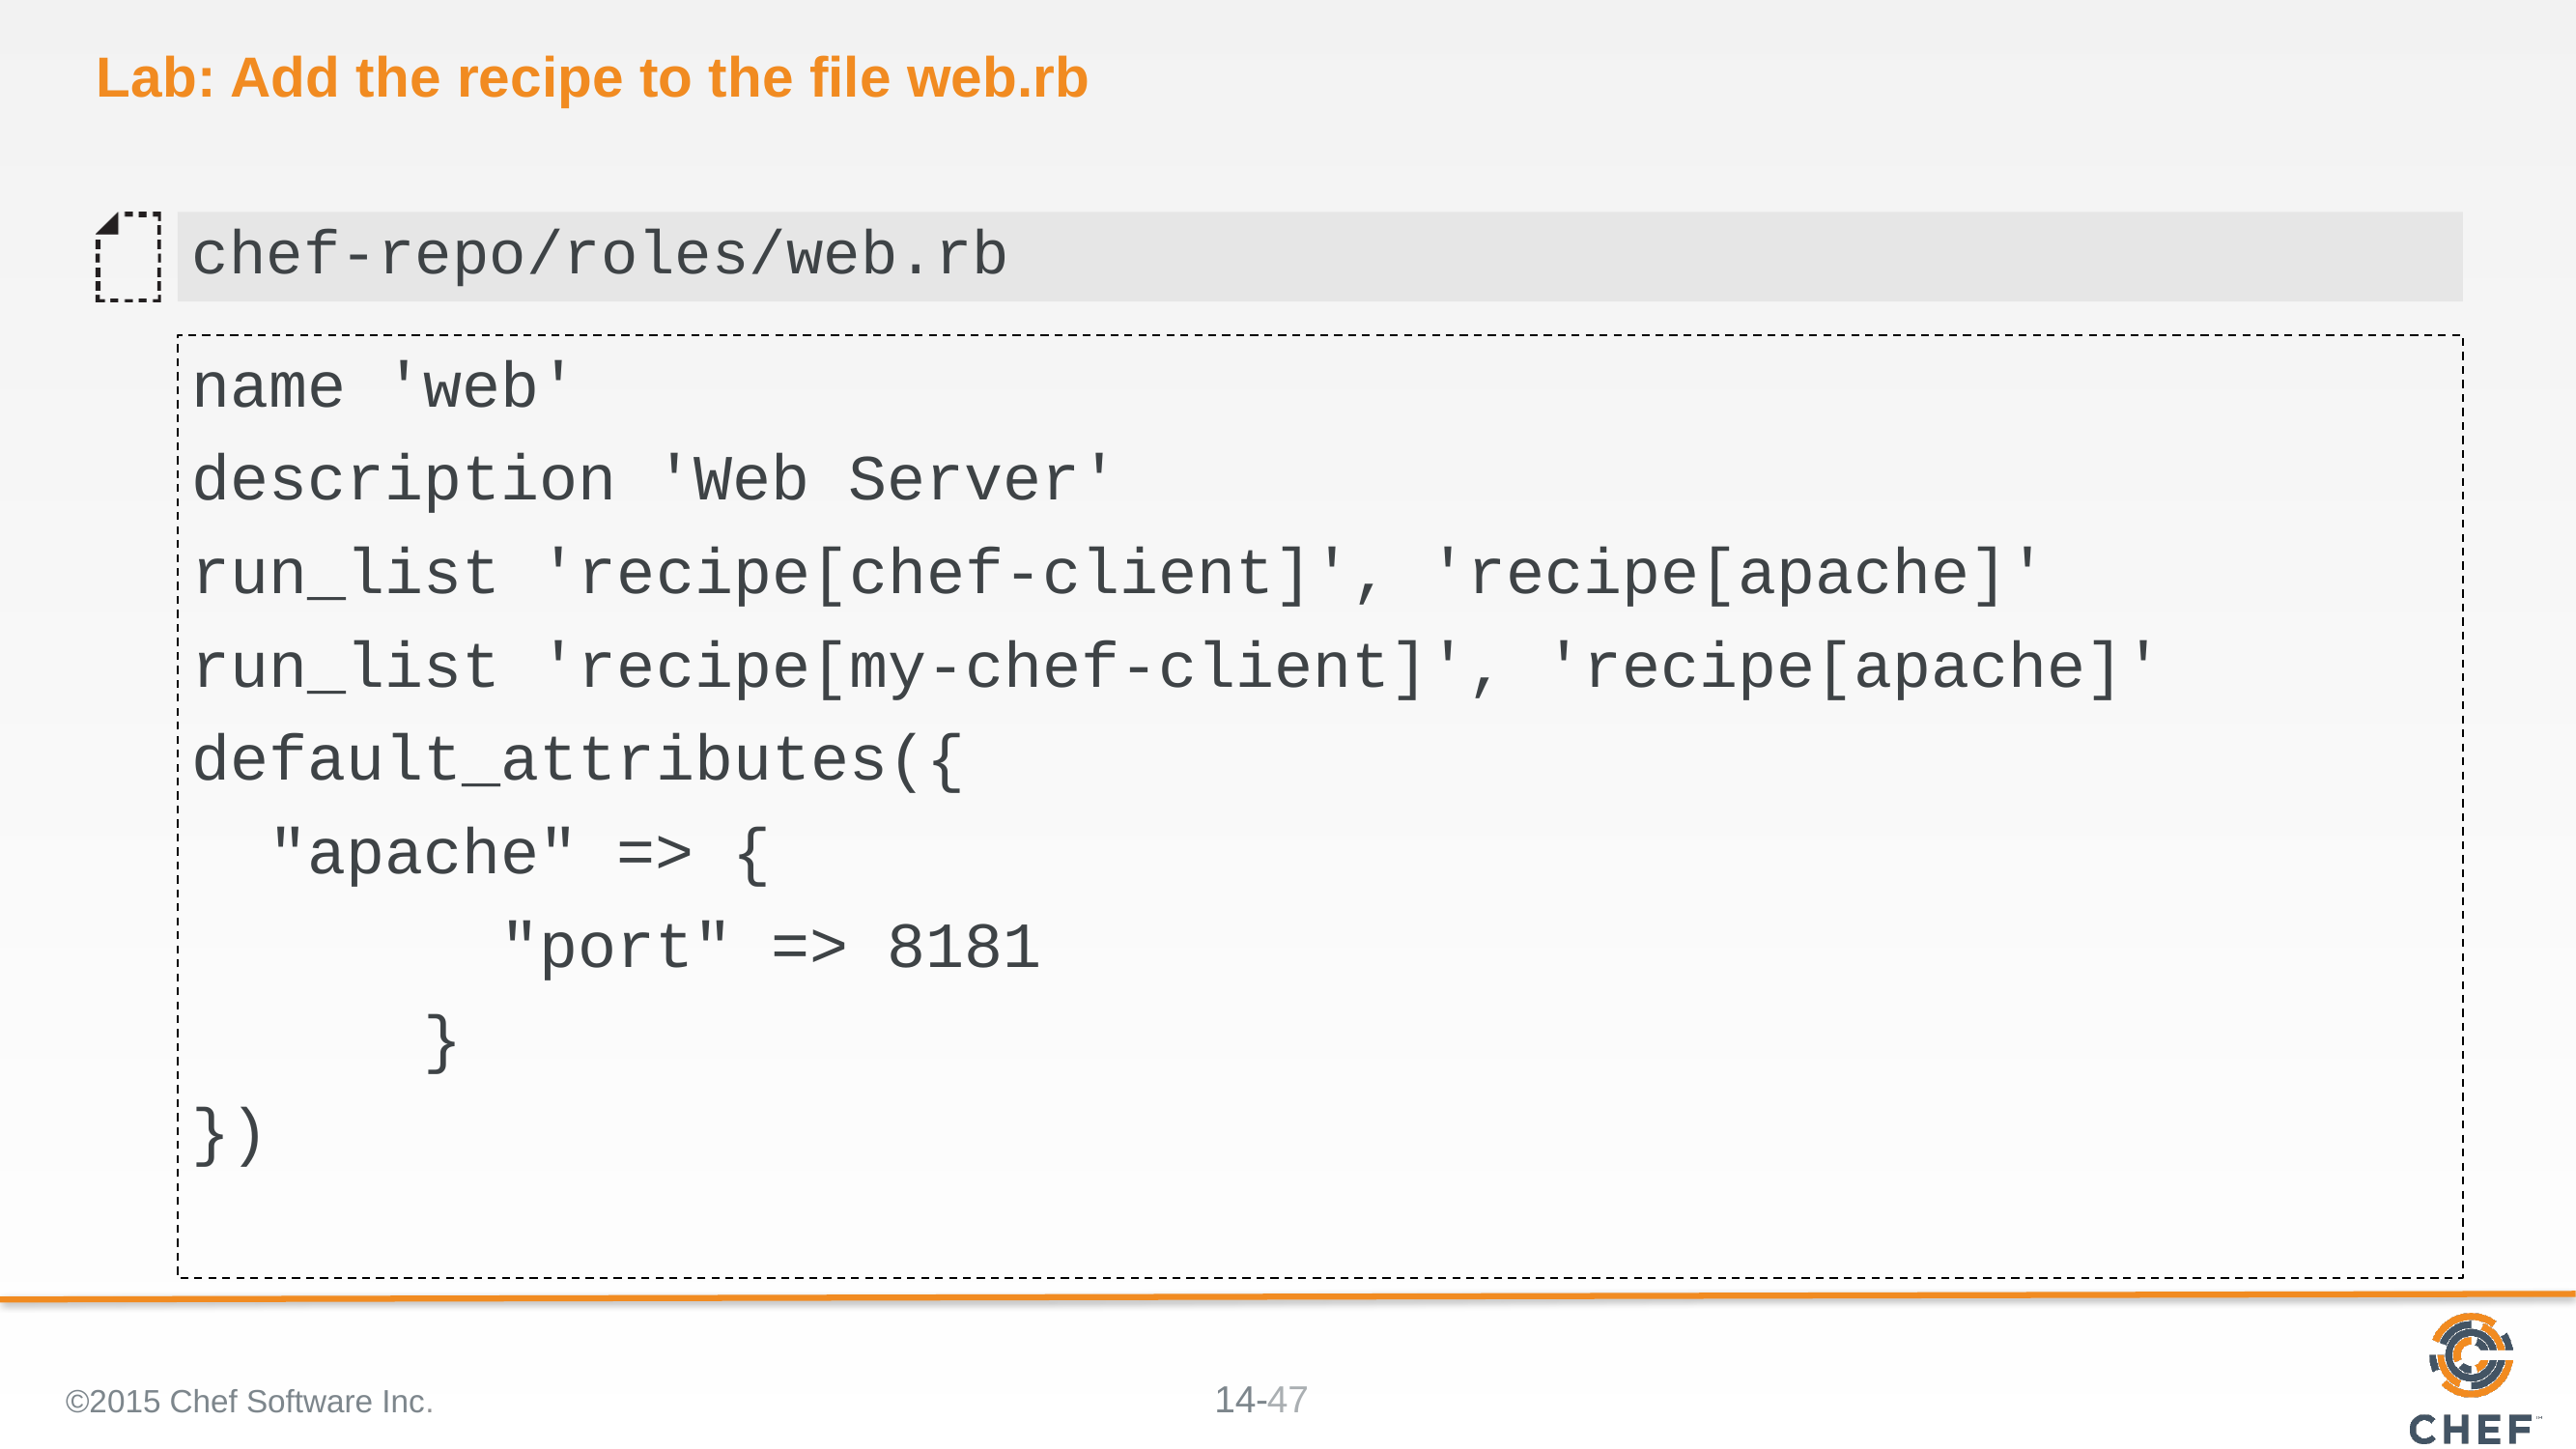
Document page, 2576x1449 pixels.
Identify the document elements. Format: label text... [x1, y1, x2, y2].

title Lab: Add the recipe to the file web.rb [96, 48, 2463, 180]
list chef-repo/roles/web.rb [177, 212, 2463, 302]
footer ©2015 Chef Software Inc. [51, 1359, 952, 1440]
slide_number 47 [998, 1359, 1578, 1437]
picture [2399, 1297, 2550, 1449]
list name 'web' description 'Web Server' run_list 'recipe[chef-client]', 'recipe[apache]' run_list 'recipe[my-chef-client]', 'recipe[apache]' default_attributes({ "apache" => { "port" => 8181 } }) [177, 334, 2464, 1279]
